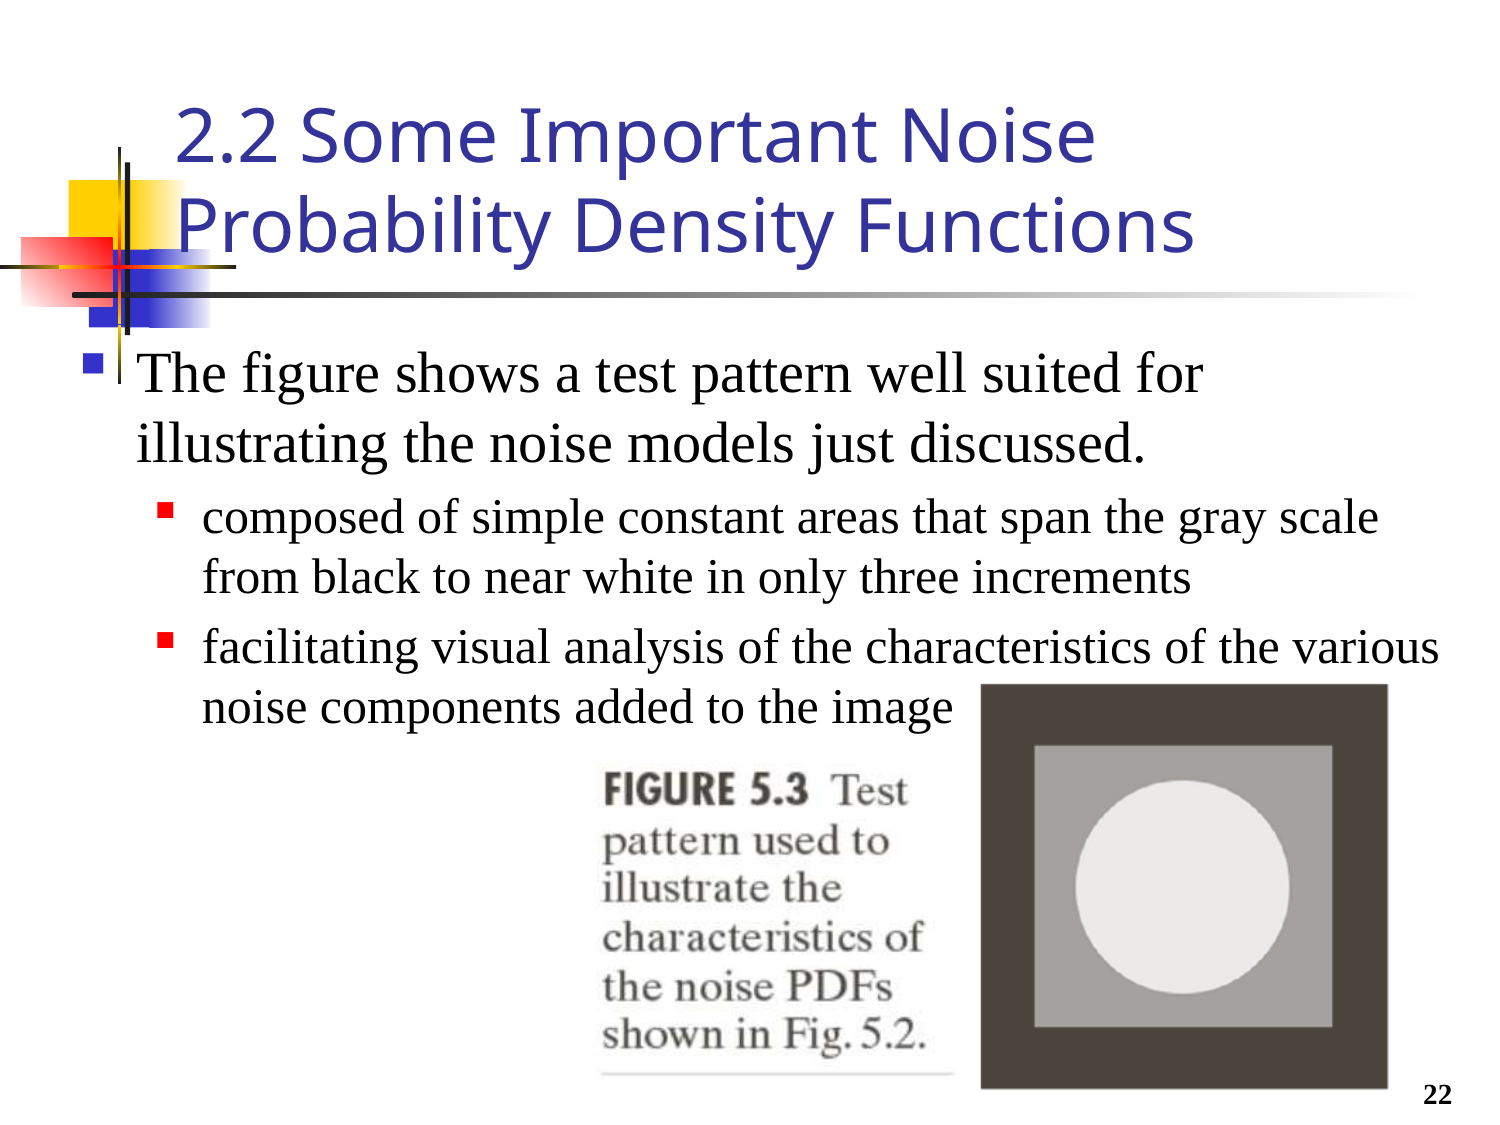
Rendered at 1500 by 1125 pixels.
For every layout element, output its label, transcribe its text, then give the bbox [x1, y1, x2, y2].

picture [974, 680, 1400, 1093]
list The figure shows a test pattern well suited for illustrating the noise models just discussed. composed of simple constant areas that span the gray scale from black to near white in only three increments facilitating visual analysis of the characteristics of the various noise components added to the image [64, 325, 1459, 1107]
picture [596, 763, 970, 1089]
title 2.2 Some Important Noise Probability Density Functions [159, 34, 1468, 276]
slide_number 22 [1154, 1042, 1468, 1118]
